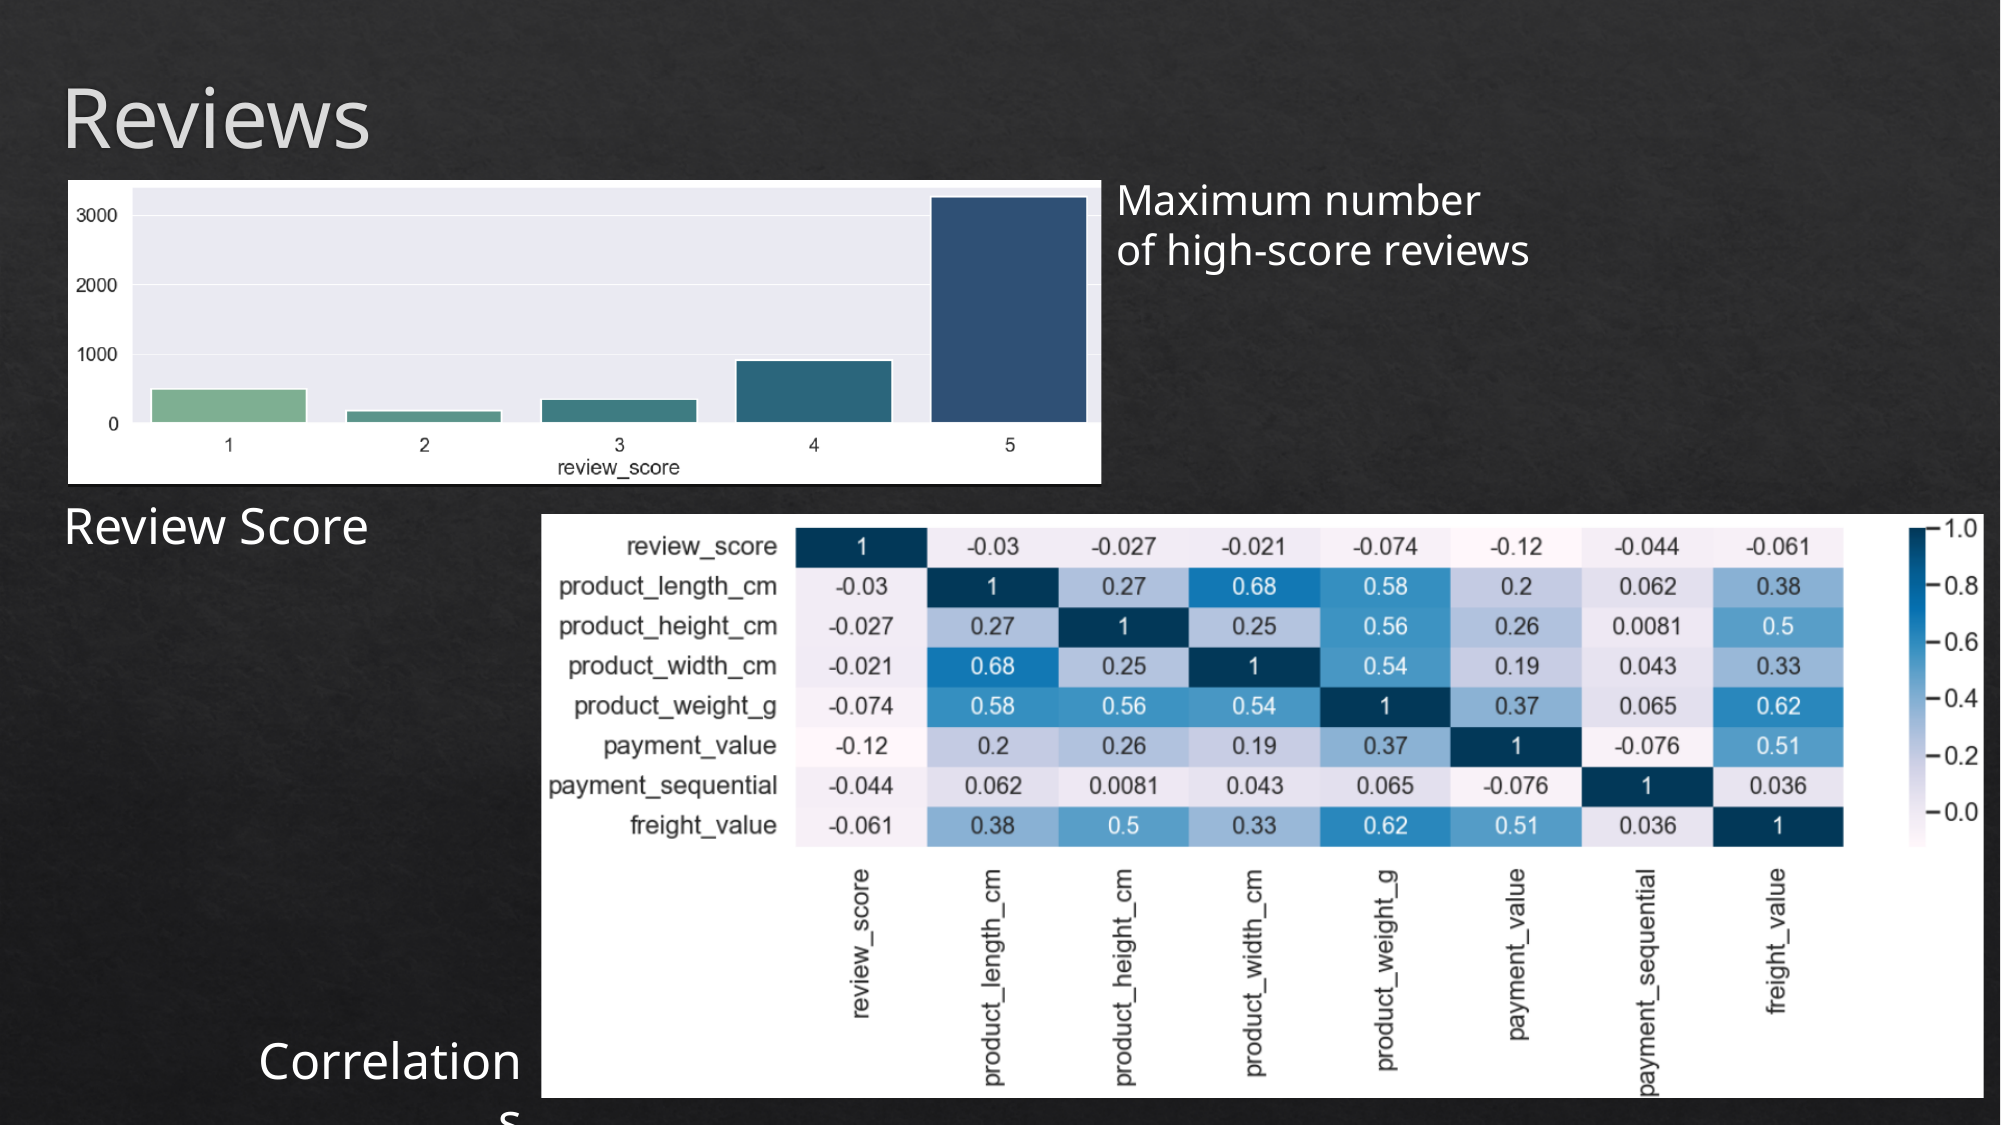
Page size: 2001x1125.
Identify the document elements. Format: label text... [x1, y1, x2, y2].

picture [541, 514, 1984, 1098]
title Reviews [45, 27, 542, 203]
text_box Correlations [238, 1021, 538, 1125]
picture [67, 179, 1102, 487]
text_box Review Score [48, 486, 408, 562]
text_box Maximum number of high-score reviews [1101, 166, 1603, 281]
